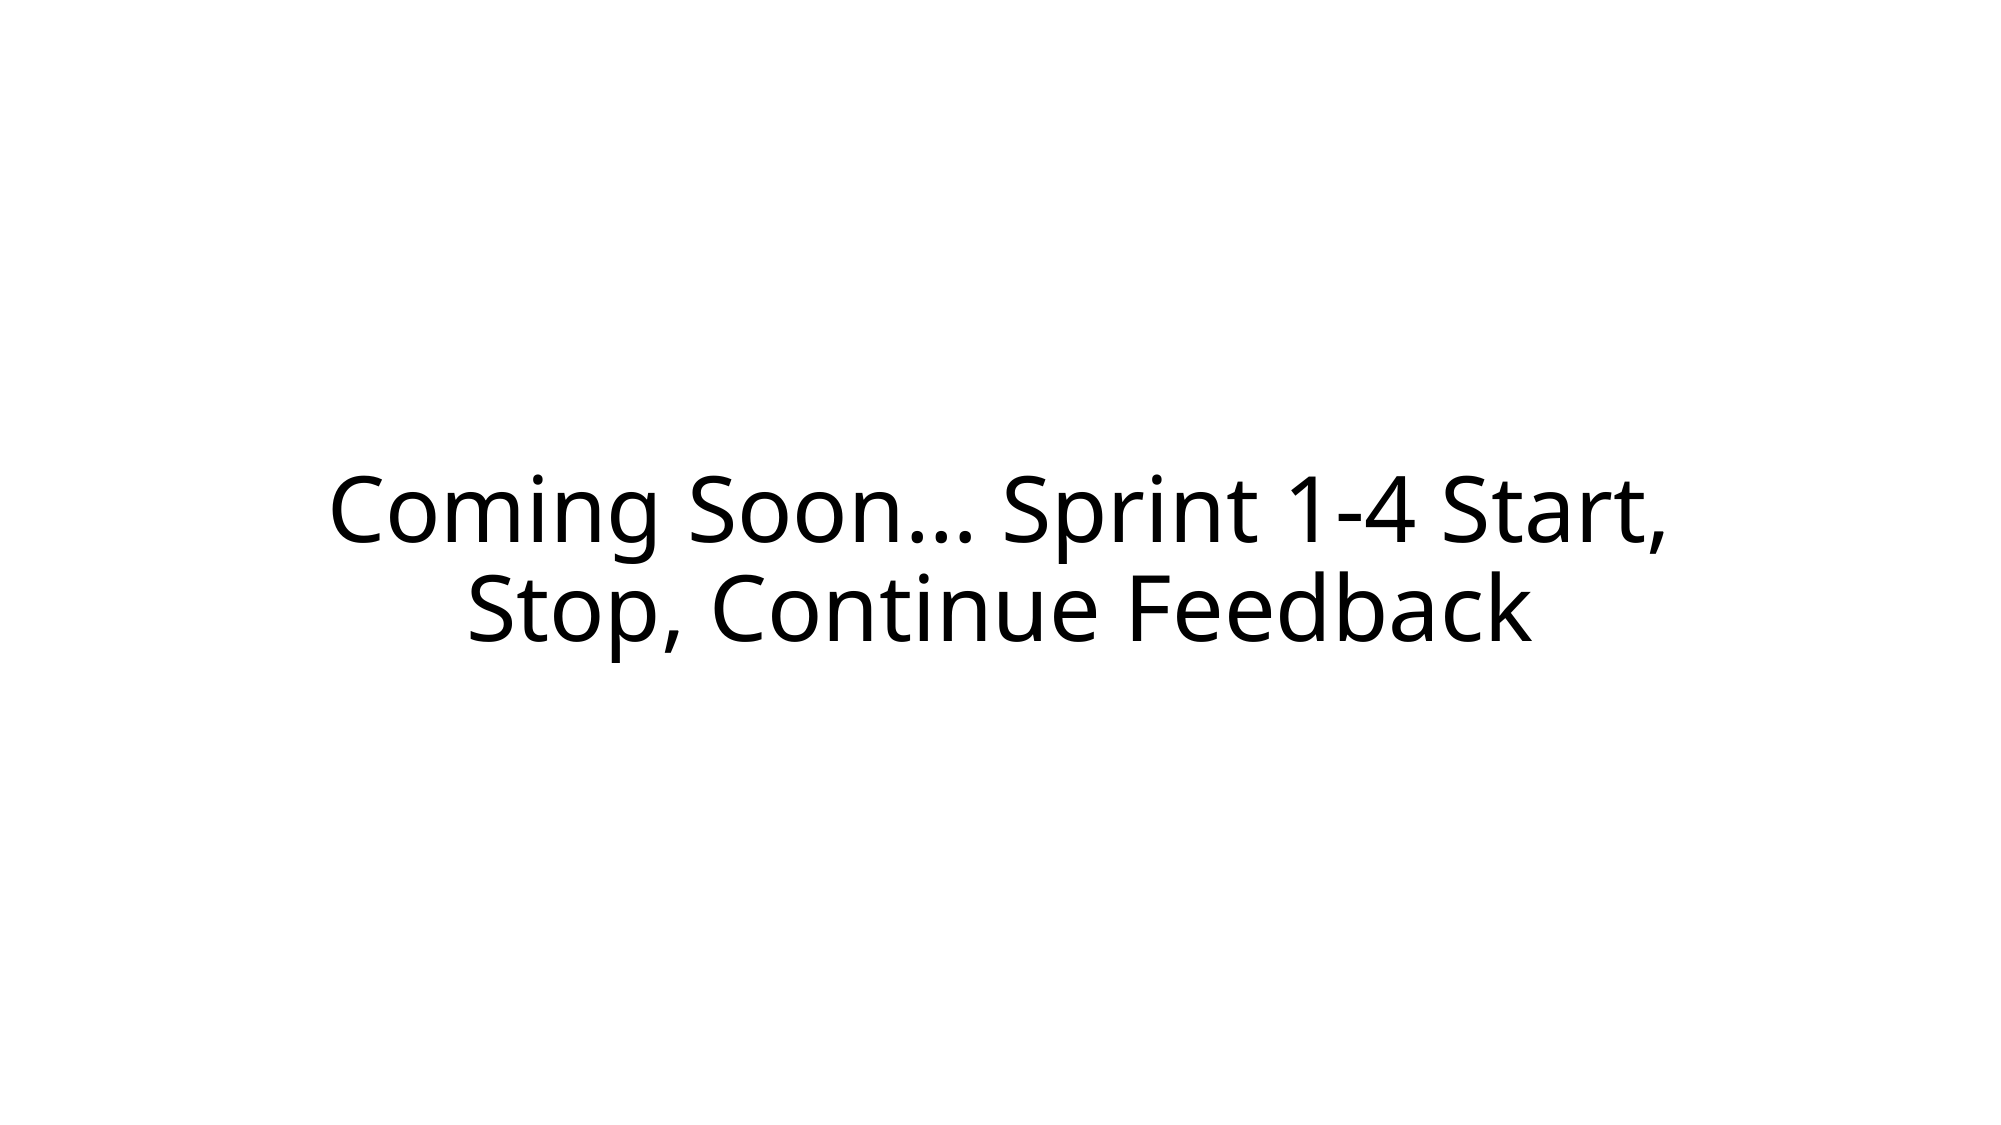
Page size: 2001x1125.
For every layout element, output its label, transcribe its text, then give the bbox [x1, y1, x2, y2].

title Coming Soon… Sprint 1-4 Start, Stop, Continue Feedback [249, 500, 1750, 625]
